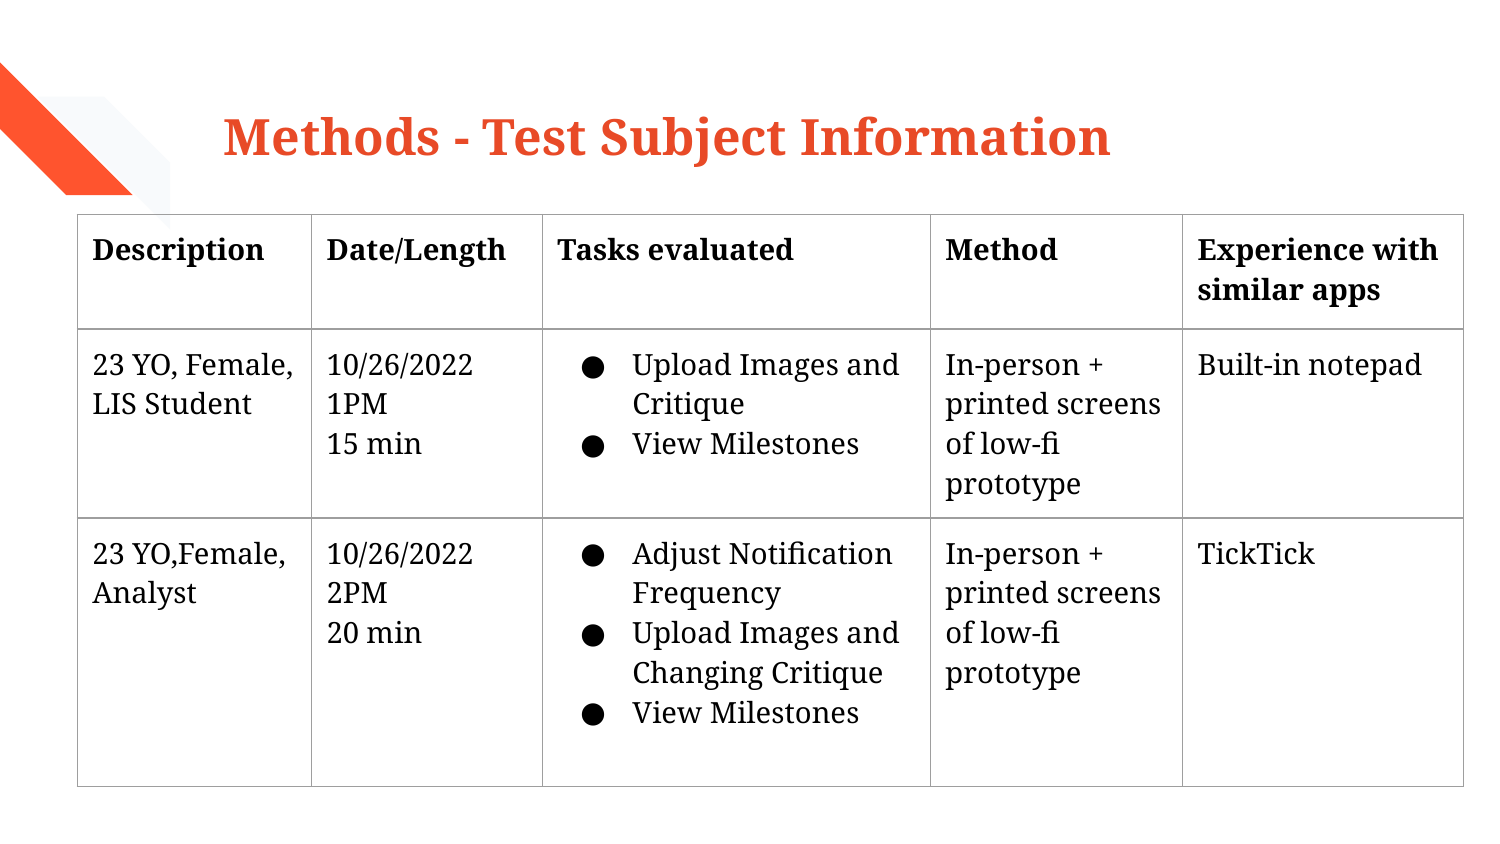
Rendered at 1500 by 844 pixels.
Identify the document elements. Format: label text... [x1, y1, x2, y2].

table_header Tasks evaluated [543, 215, 930, 328]
table_cell In-person + printed screens of low-fi prototype [931, 519, 1182, 786]
table_cell In-person + printed screens of low-fi prototype [931, 330, 1182, 517]
table_header Method [931, 215, 1182, 328]
table_cell Upload Images and Critique View Milestones [543, 330, 930, 517]
table_header Description [78, 215, 311, 328]
table_header Experience with similar apps [1183, 215, 1463, 328]
table_cell 10/26/2022 2PM 20 min [312, 519, 542, 786]
table_cell Adjust Notification Frequency Upload Images and Changing Critique View Milestones [543, 519, 930, 786]
title Methods - Test Subject Information [212, 64, 1368, 214]
table_cell 10/26/2022 1PM 15 min [312, 330, 542, 517]
table_cell Built-in notepad [1183, 330, 1463, 517]
table_cell 23 YO, Female, LIS Student [78, 330, 311, 517]
table_cell 23 YO,Female, Analyst [78, 519, 311, 786]
table_cell TickTick [1183, 519, 1463, 786]
table_header Date/Length [312, 215, 542, 328]
